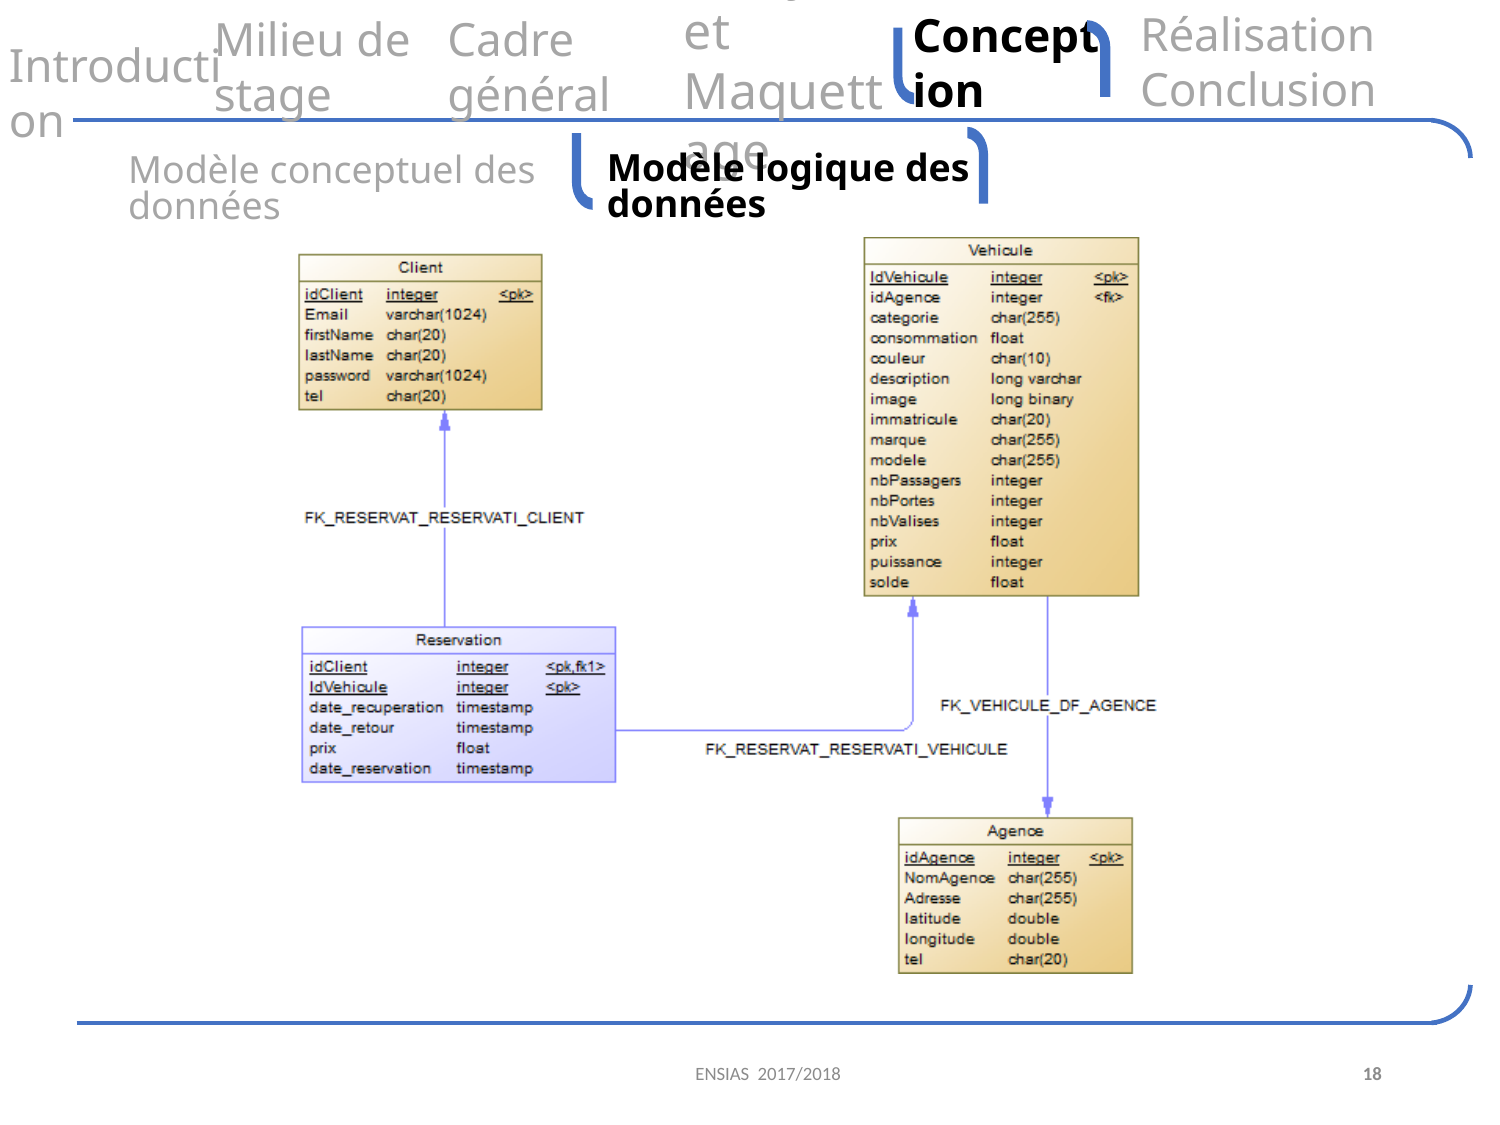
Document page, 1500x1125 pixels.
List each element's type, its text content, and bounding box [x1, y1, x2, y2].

text_box Réalisation Conclusion [1140, 23, 1500, 97]
text_box Cadre général [447, 34, 673, 98]
picture [297, 237, 1163, 974]
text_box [76, 943, 1471, 1024]
text_box [1087, 20, 1111, 97]
slide_number 18 [1059, 1042, 1397, 1103]
text_box Modèle conceptuel des données [113, 196, 561, 235]
footer ENSIAS 2017/2018 [530, 1042, 1006, 1103]
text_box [72, 119, 1471, 196]
text_box [574, 196, 592, 210]
text_box Milieu de stage [213, 28, 455, 104]
text_box Modèle logique des données [592, 196, 1024, 233]
text_box [896, 81, 915, 105]
text_box Introduction [9, 30, 213, 98]
text_box Conception [912, 24, 1104, 99]
text_box Analyse et Maquettage [683, 27, 903, 91]
